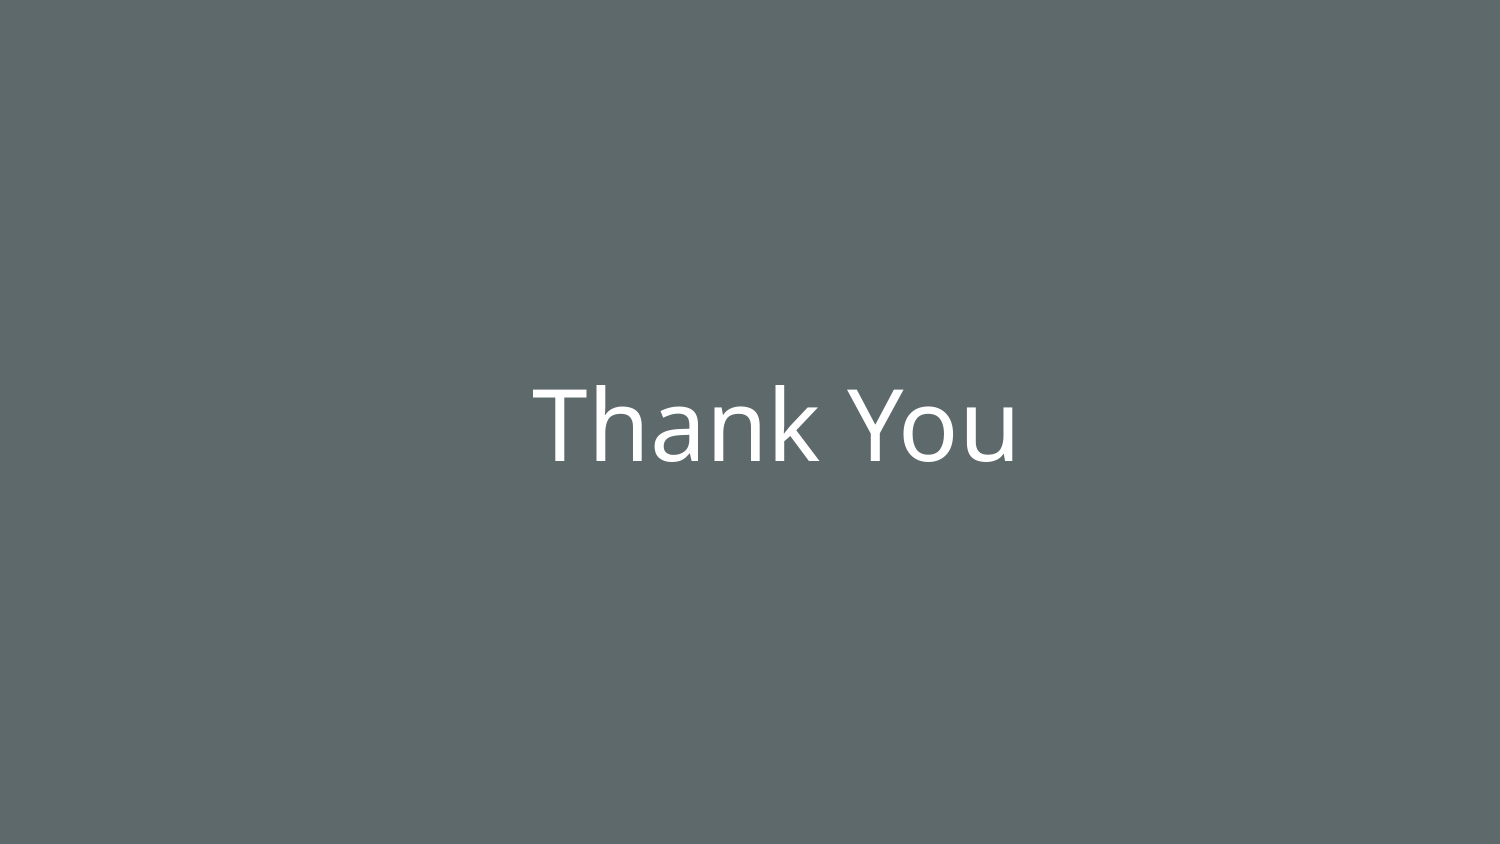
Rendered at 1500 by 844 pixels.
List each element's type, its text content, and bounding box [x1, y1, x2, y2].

title Thank You [80, 86, 1474, 758]
